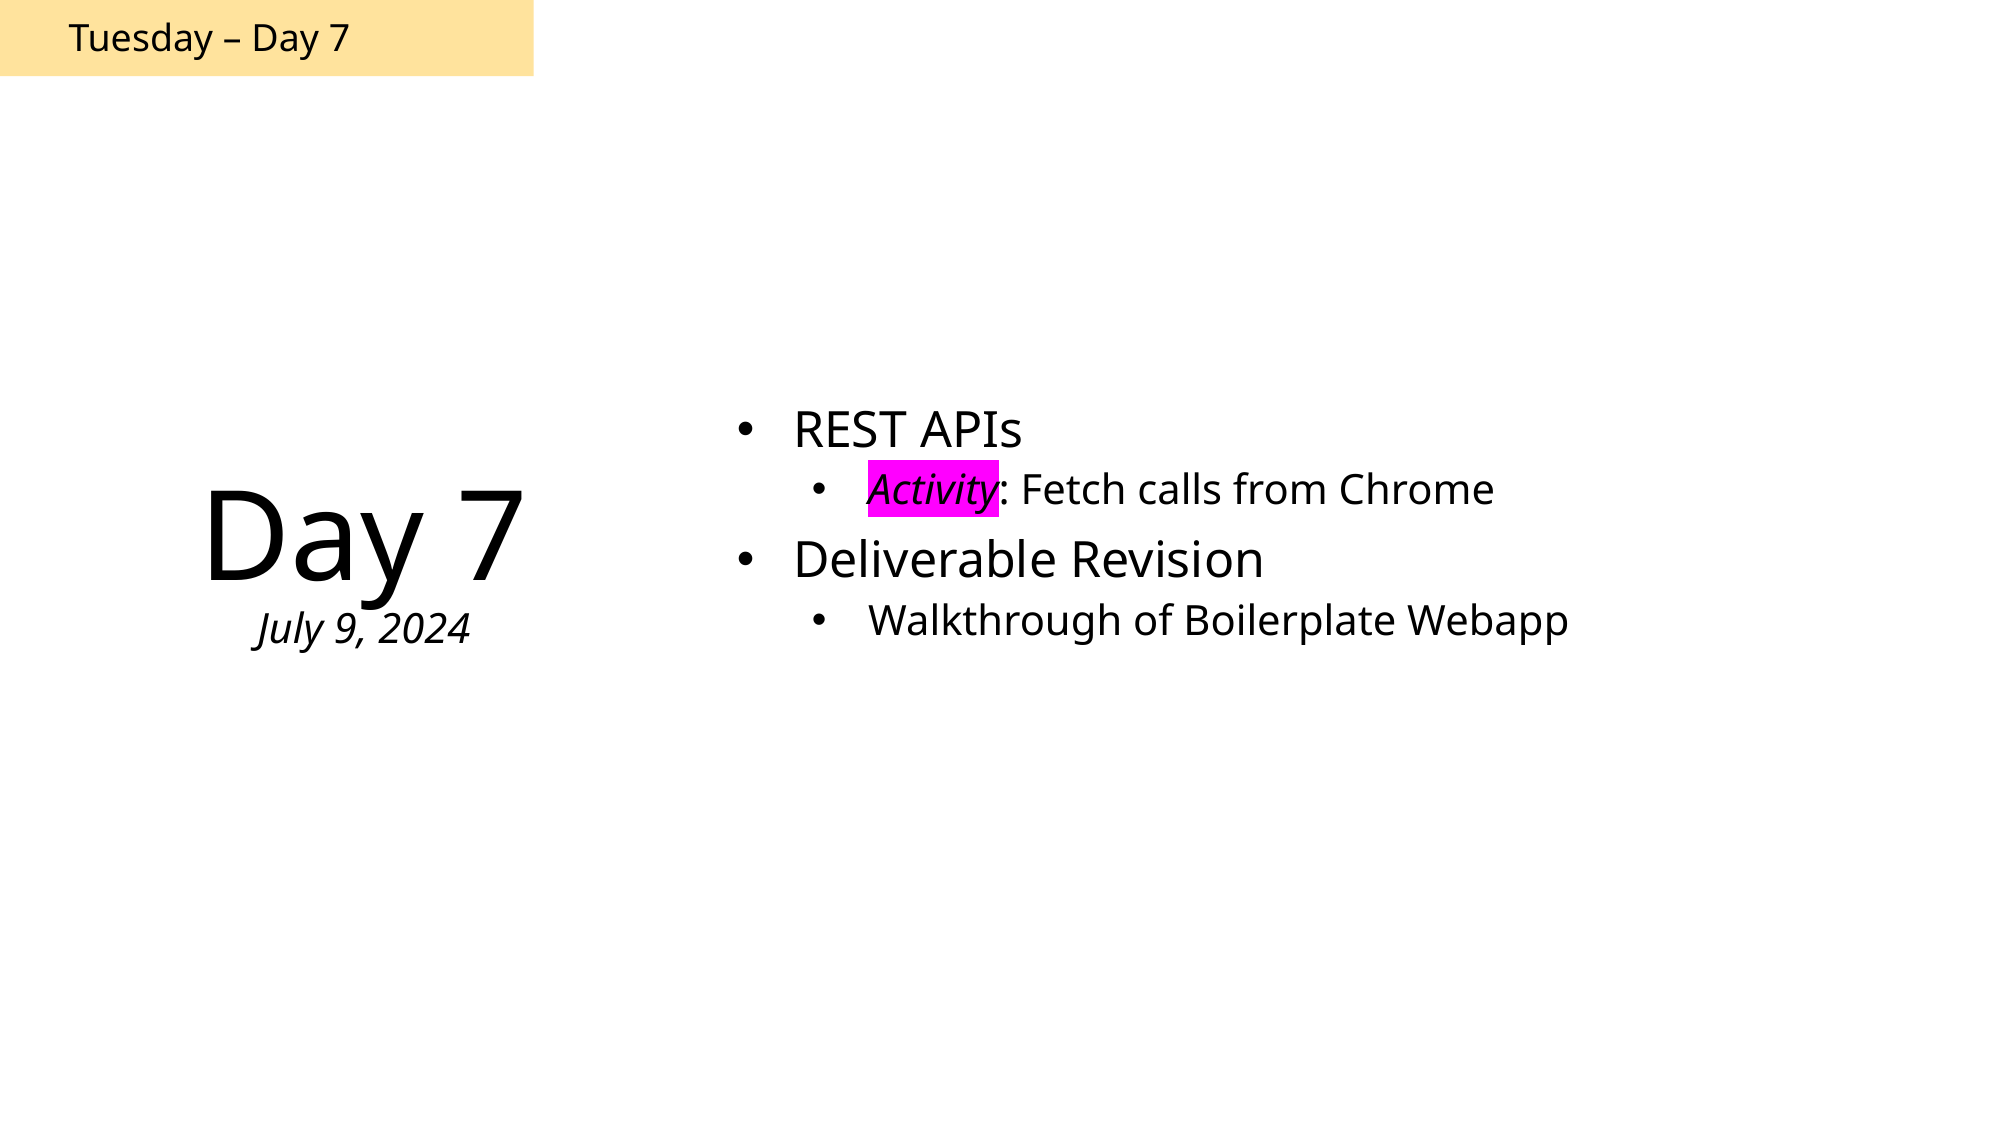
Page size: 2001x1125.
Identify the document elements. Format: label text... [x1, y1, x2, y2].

subtitle REST APIs Activity: Fetch calls from Chrome Deliverable Revision Walkthrough of Boilerplate Webapp [721, 206, 1822, 842]
text_box Tuesday – Day 7 [0, 0, 534, 77]
title Day 7 July 9, 2024 [97, 366, 631, 759]
